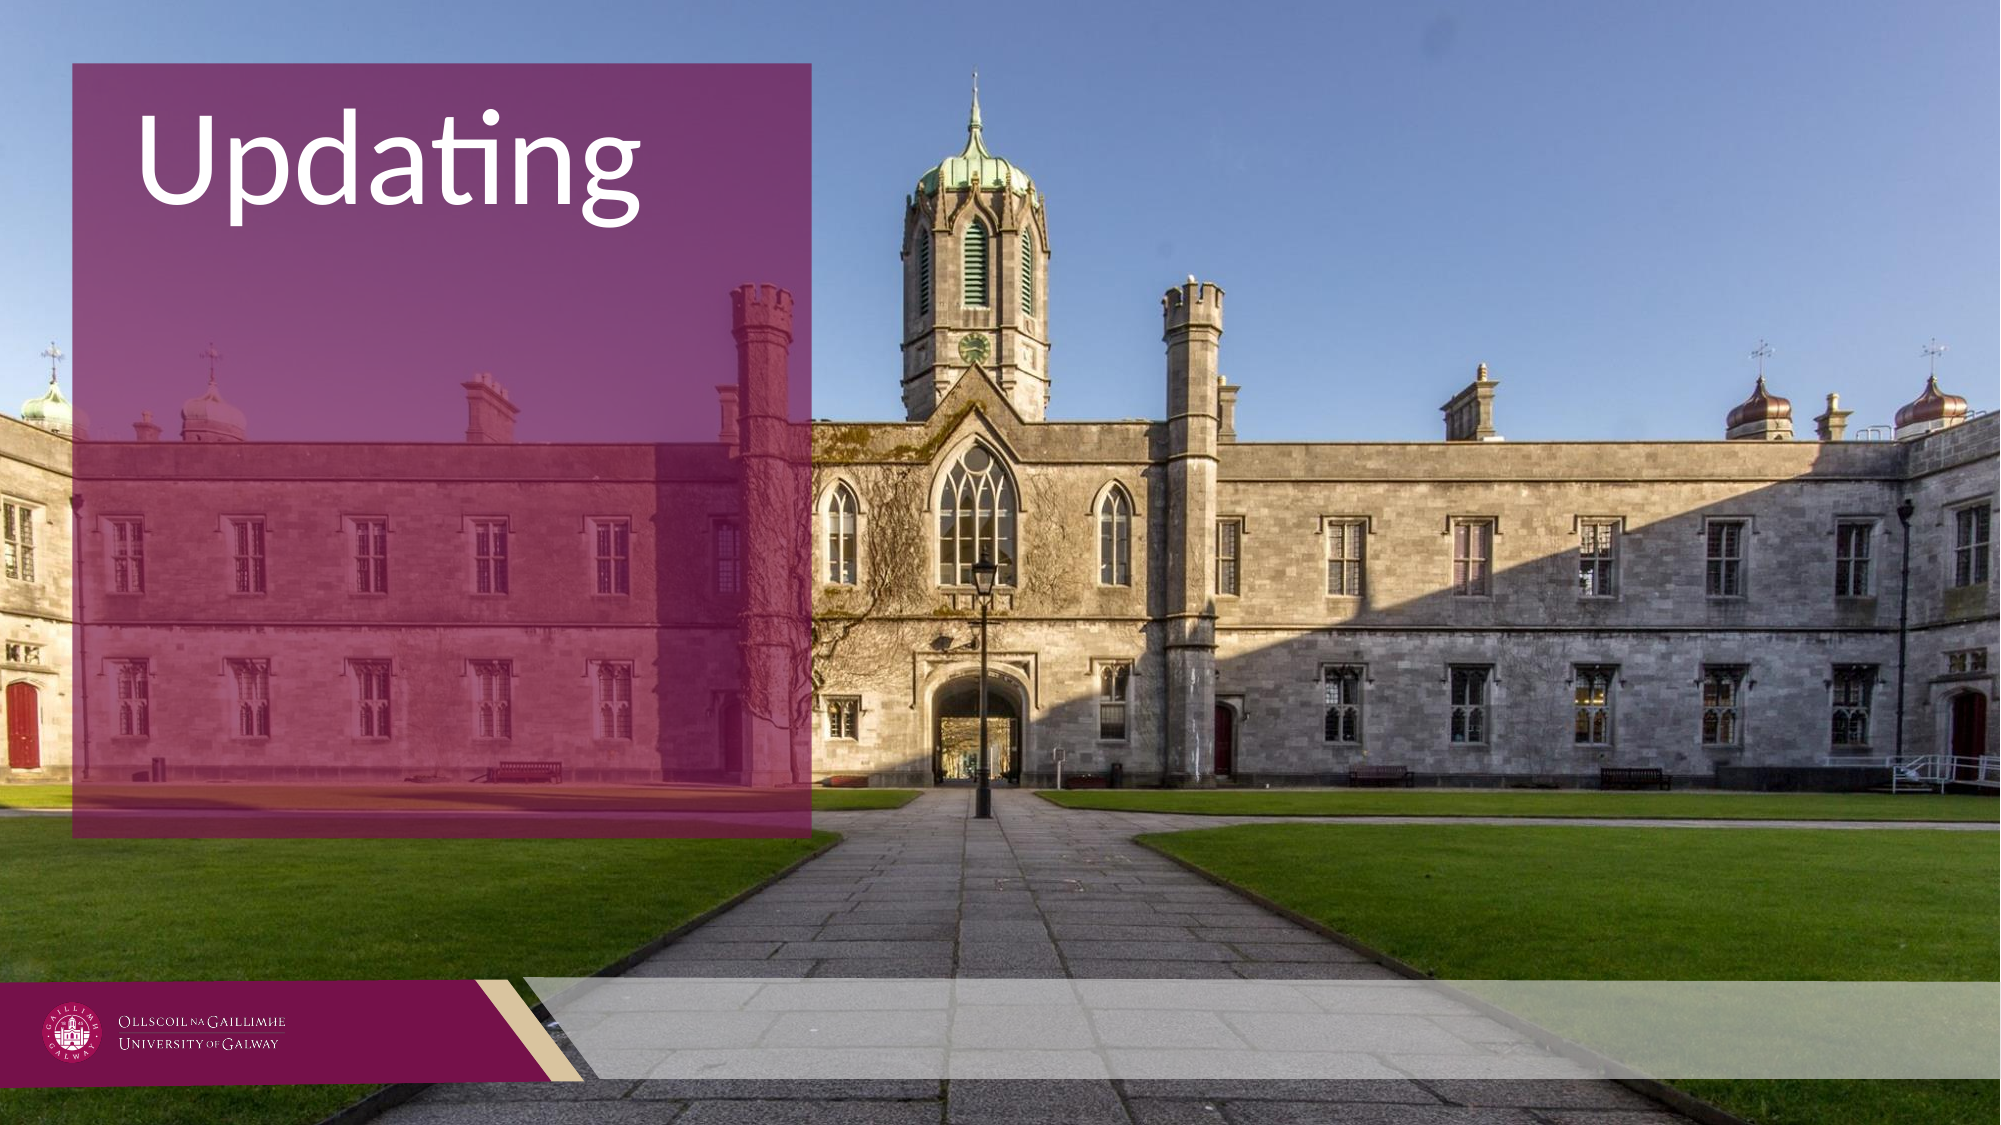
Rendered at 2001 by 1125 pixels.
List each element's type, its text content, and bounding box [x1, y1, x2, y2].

title Updating [118, 71, 783, 412]
picture [0, 0, 2000, 1125]
picture [42, 1002, 285, 1063]
